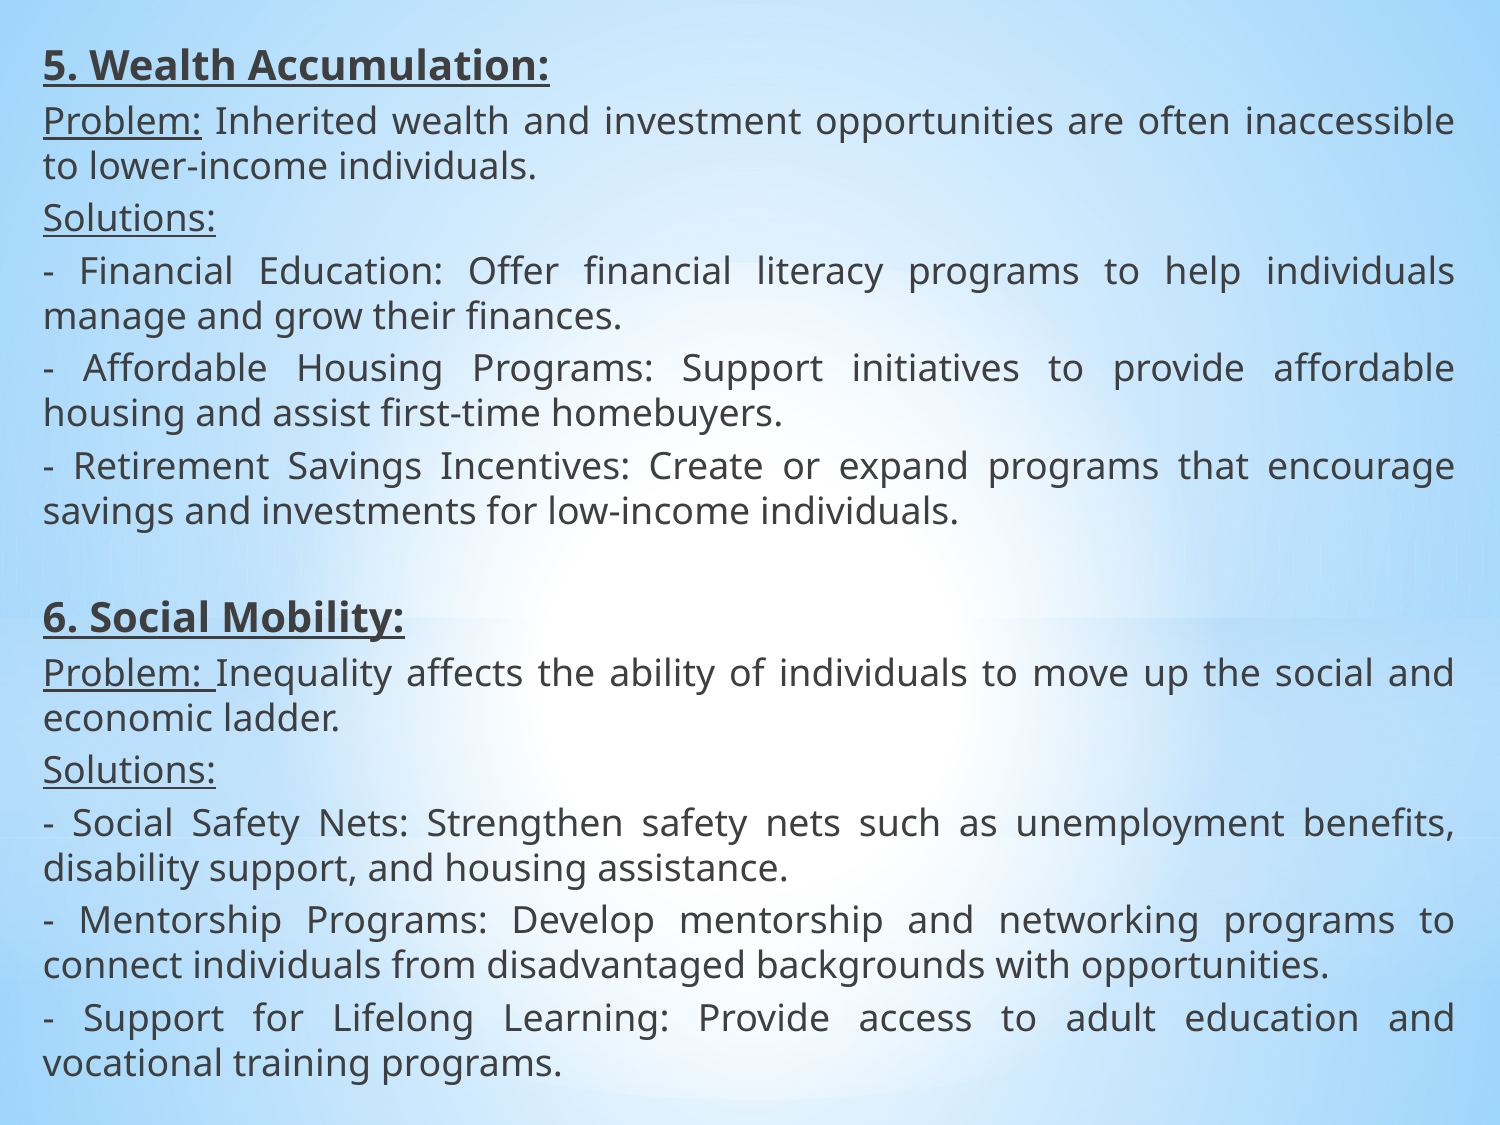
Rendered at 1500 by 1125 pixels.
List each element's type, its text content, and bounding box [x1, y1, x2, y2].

list 5. Wealth Accumulation: Problem: Inherited wealth and investment opportunities are often inaccessible to lower-income individuals. Solutions: - Financial Education: Offer financial literacy programs to help individuals manage and grow their finances. - Affordable Housing Programs: Support initiatives to provide affordable housing and assist first-time homebuyers. - Retirement Savings Incentives: Create or expand programs that encourage savings and investments for low-income individuals. 6. Social Mobility: Problem: Inequality affects the ability of individuals to move up the social and economic ladder. Solutions: - Social Safety Nets: Strengthen safety nets such as unemployment benefits, disability support, and housing assistance. - Mentorship Programs: Develop mentorship and networking programs to connect individuals from disadvantaged backgrounds with opportunities. - Support for Lifelong Learning: Provide access to adult education and vocational training programs. [27, 31, 1472, 1110]
